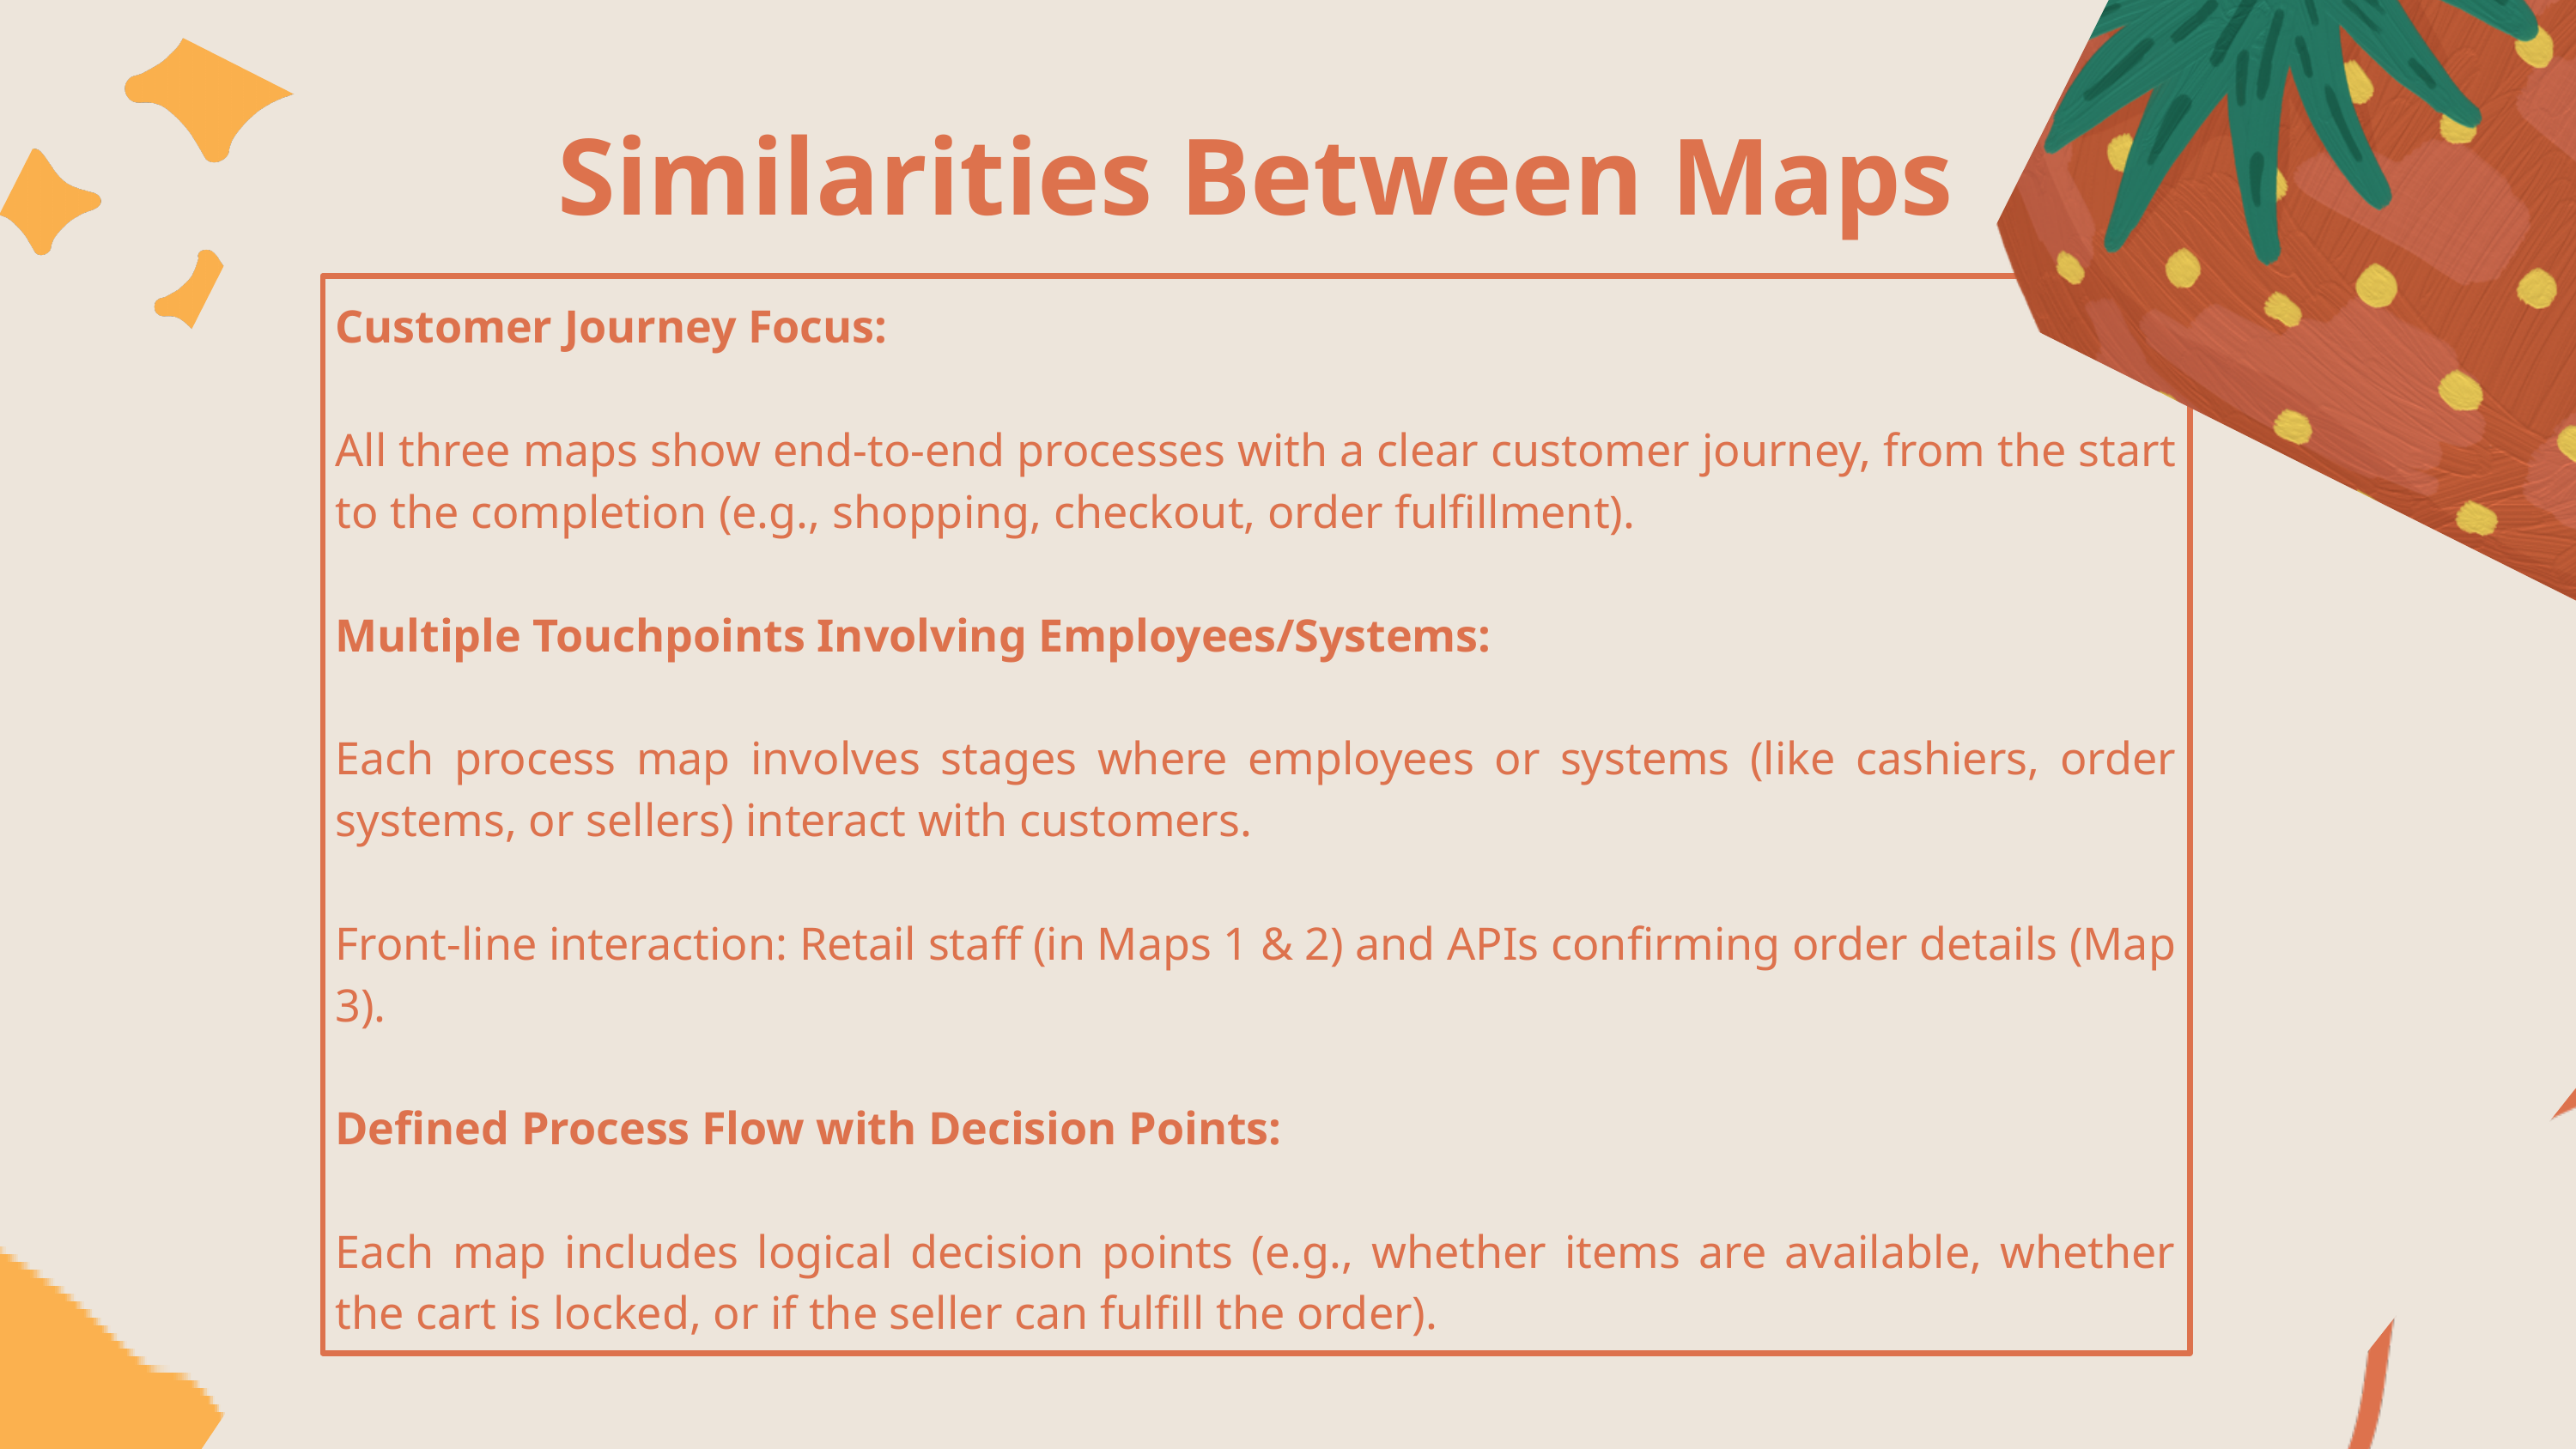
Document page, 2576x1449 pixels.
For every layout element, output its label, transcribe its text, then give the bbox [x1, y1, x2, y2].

text_box [0, 0, 307, 360]
text_box [0, 1199, 255, 1449]
text_box Customer Journey Focus: All three maps show end-to-end processes with a clear customer journey, from the start to the completion (e.g., shopping, checkout, order fulfillment). Multiple Touchpoints Involving Employees/Systems: Each process map involves stages where employees or systems (like cashiers, order systems, or sellers) interact with customers. Front-line interaction: Retail staff (in Maps 1 & 2) and APIs confirming order details (Map 3). Defined Process Flow with Decision Points: Each map includes logical decision points (e.g., whether items are available, whether the cart is locked, or if the seller can fulfill the order). [322, 276, 2190, 1354]
text_box [2290, 1088, 2576, 1449]
text_box [1961, 0, 2576, 601]
text_box Similarities Between Maps [318, 84, 2066, 213]
